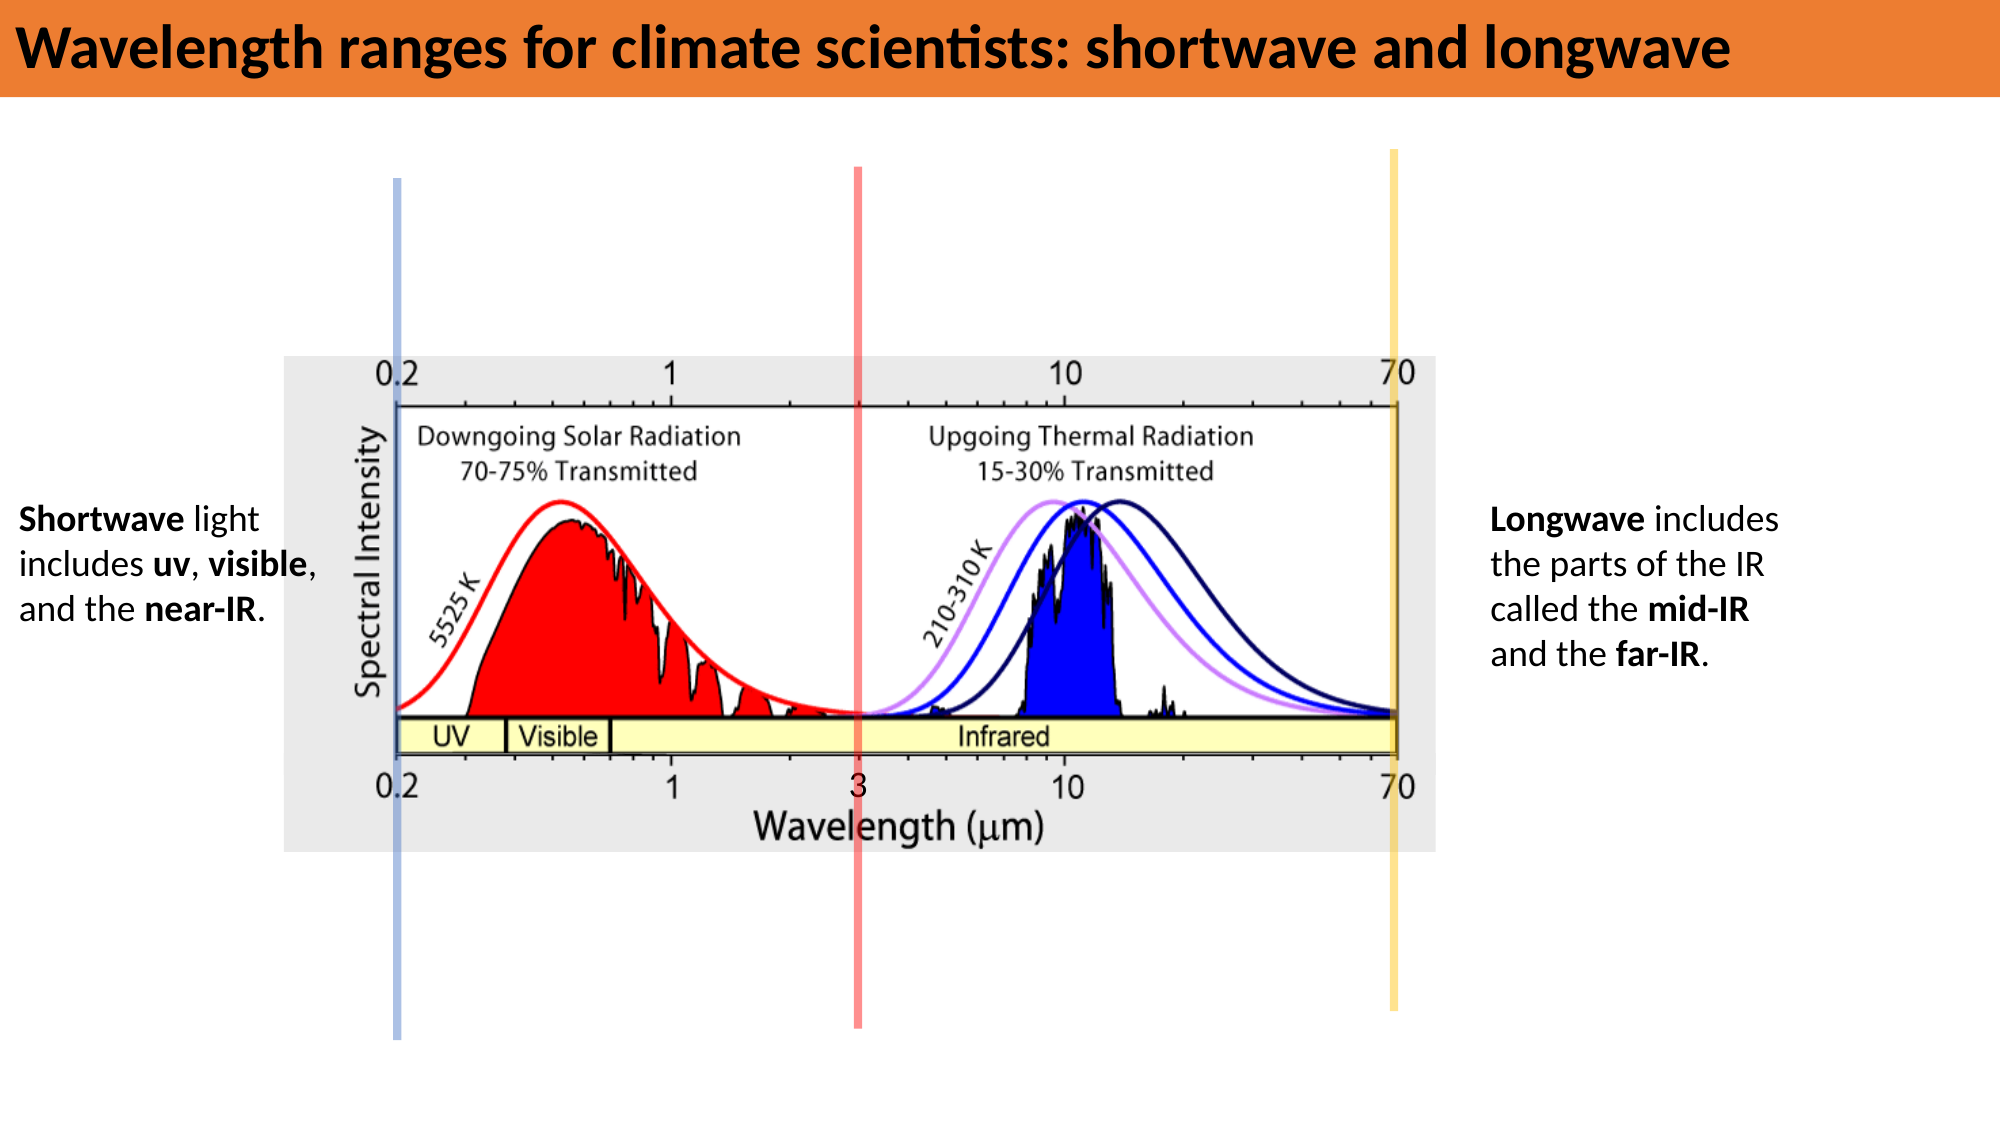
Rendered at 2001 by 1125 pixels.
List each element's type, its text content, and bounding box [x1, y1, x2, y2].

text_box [283, 166, 1436, 1041]
text_box Shortwave light includes uv, visible, and the near-IR. [4, 486, 283, 637]
title Wavelength ranges for climate scientists: shortwave and longwave [0, 0, 2000, 98]
text_box Longwave includes the parts of the IR called the mid-IR and the far-IR. [1475, 486, 1804, 682]
